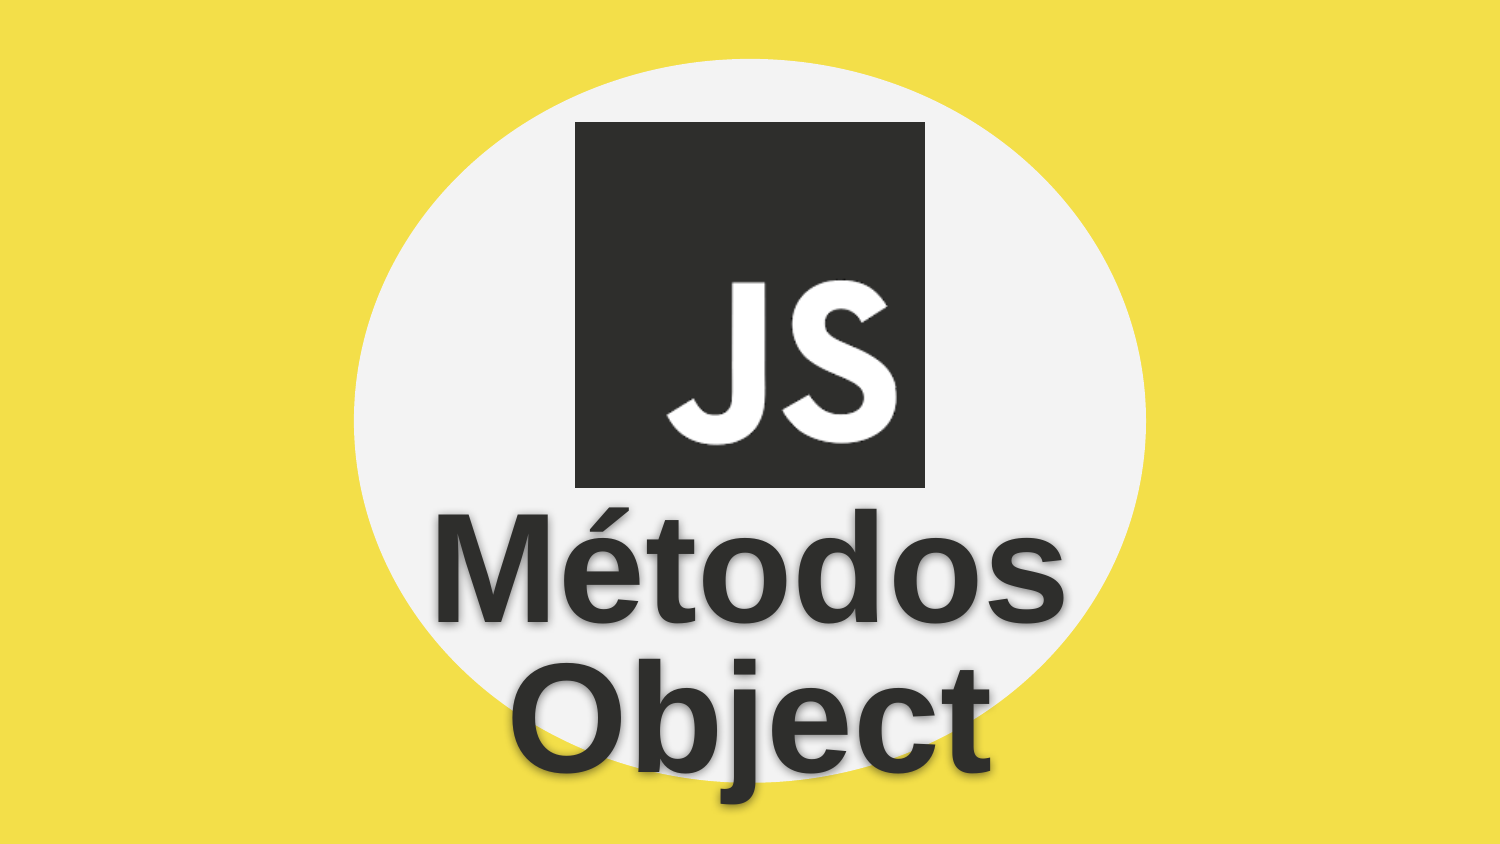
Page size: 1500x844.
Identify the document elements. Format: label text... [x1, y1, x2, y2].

text_box Métodos Object [128, 487, 1372, 752]
text_box [353, 58, 1147, 483]
text_box [617, 762, 883, 783]
picture [575, 122, 925, 489]
